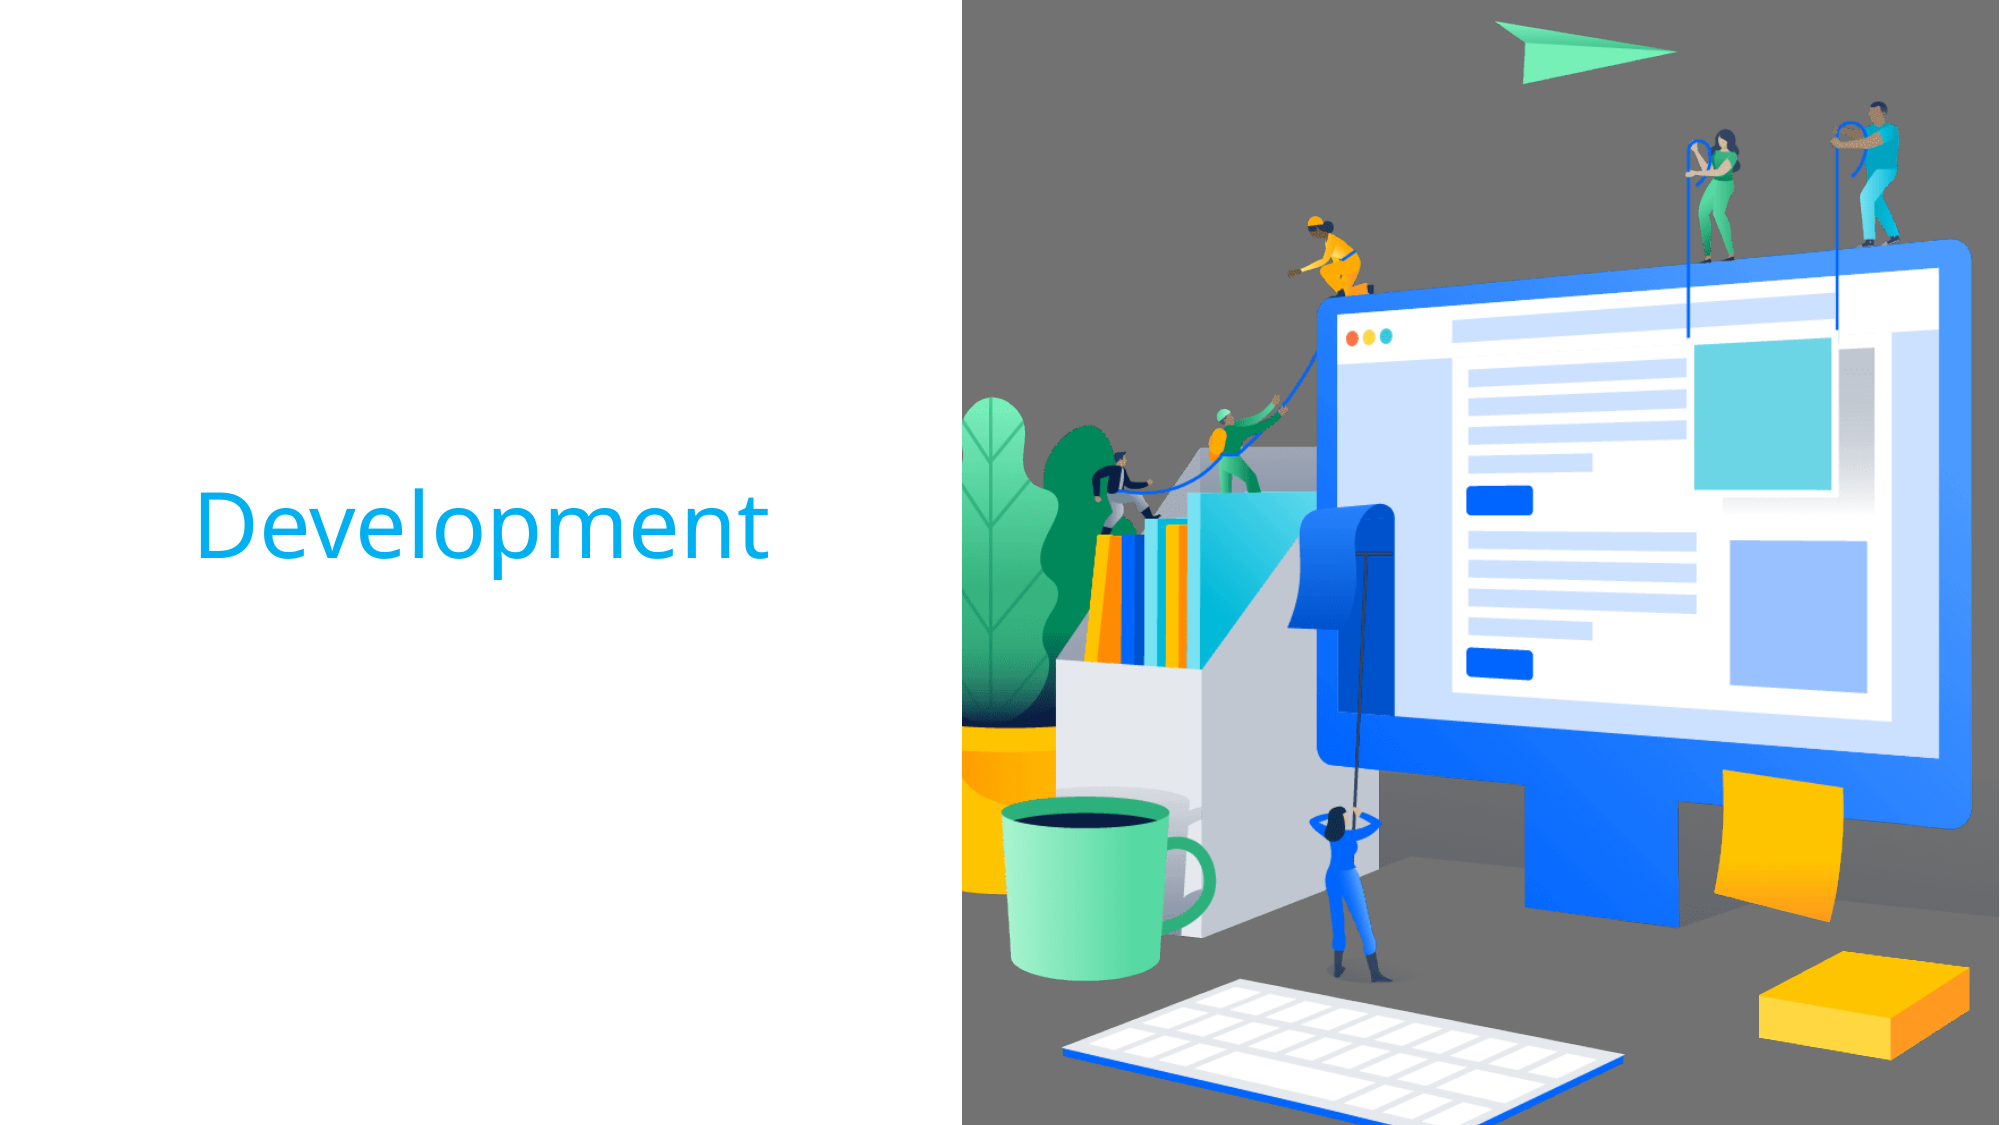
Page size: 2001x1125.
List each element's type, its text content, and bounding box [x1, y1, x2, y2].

picture [961, 0, 2000, 1125]
title Development [192, 467, 875, 563]
